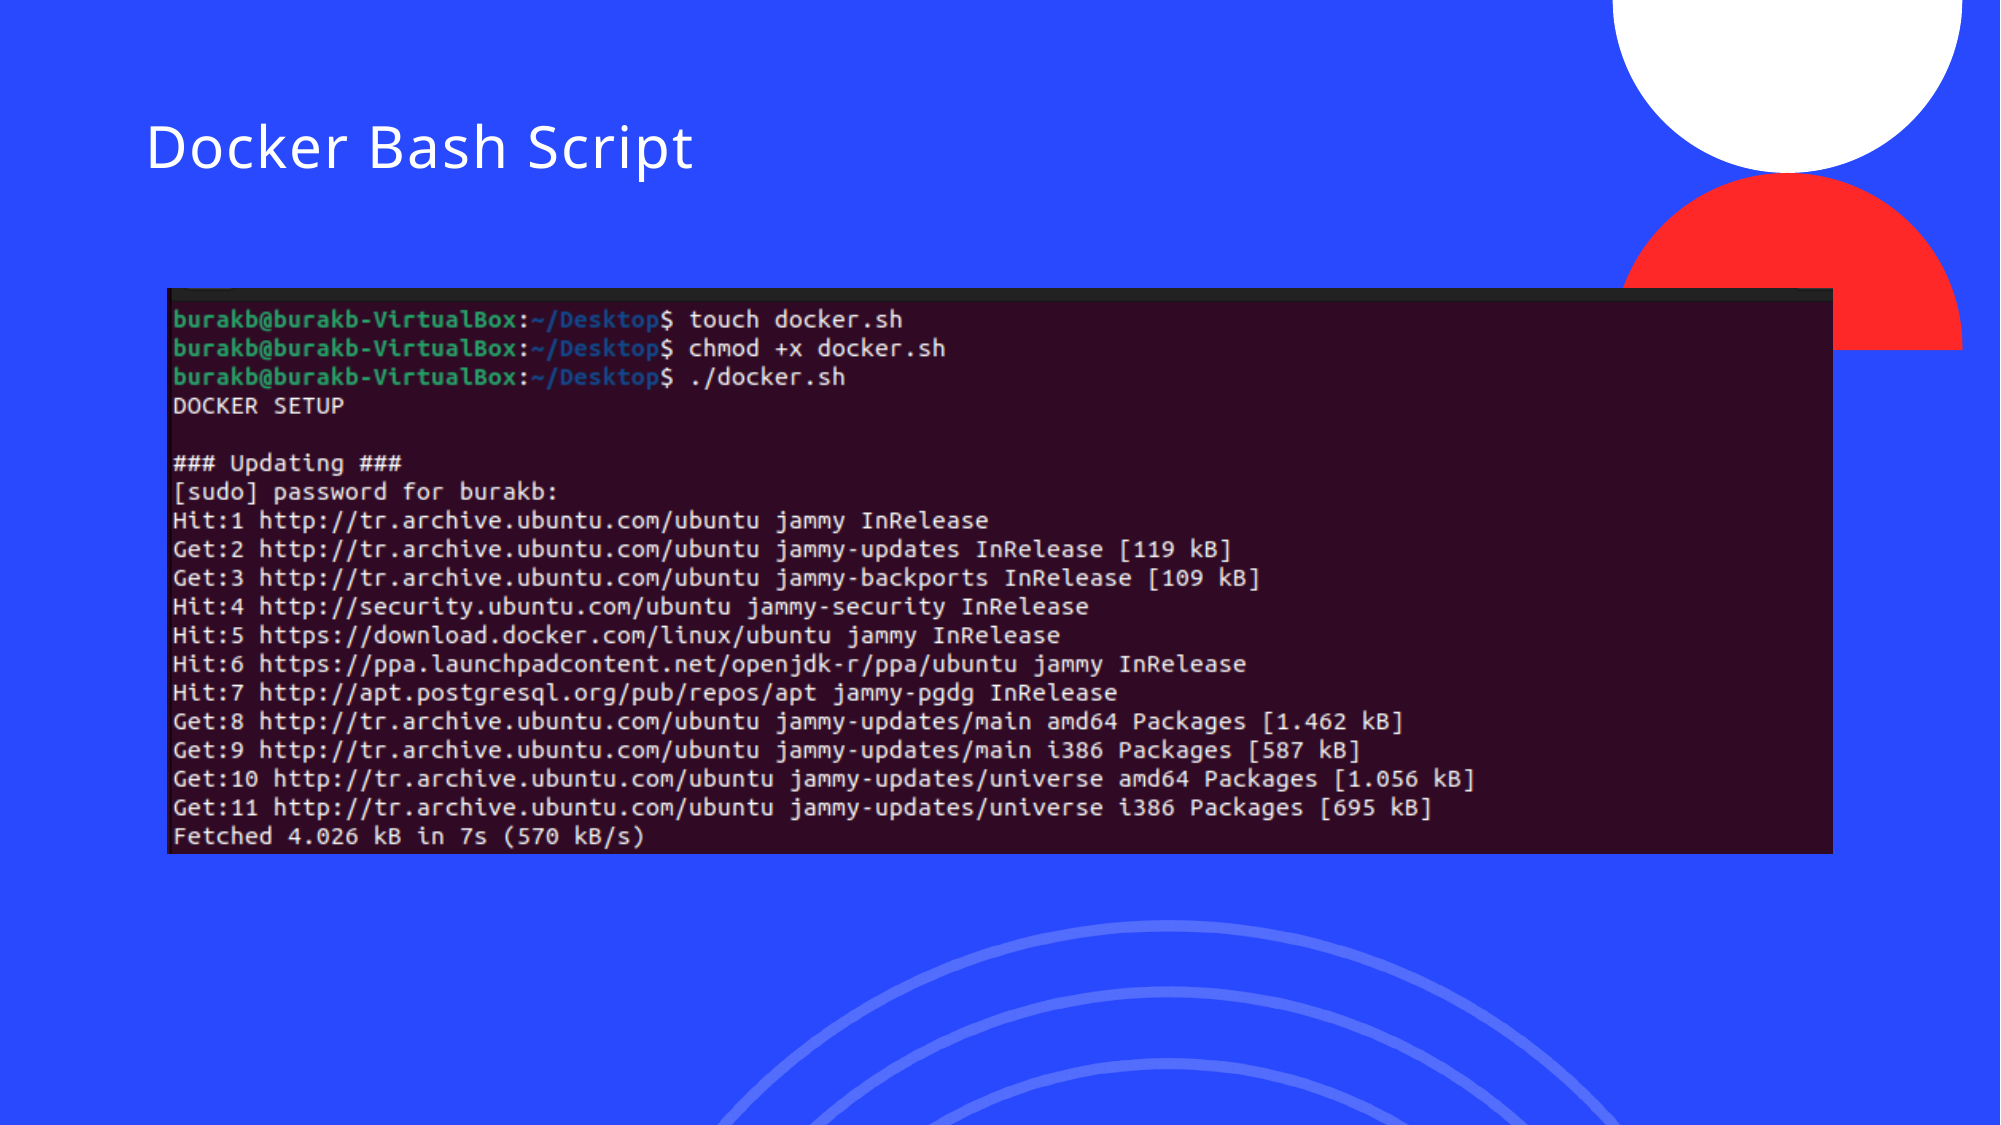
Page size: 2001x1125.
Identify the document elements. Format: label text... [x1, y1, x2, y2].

picture [567, 920, 1770, 1125]
picture [167, 288, 1833, 854]
title Docker Bash Script [145, 75, 1583, 218]
